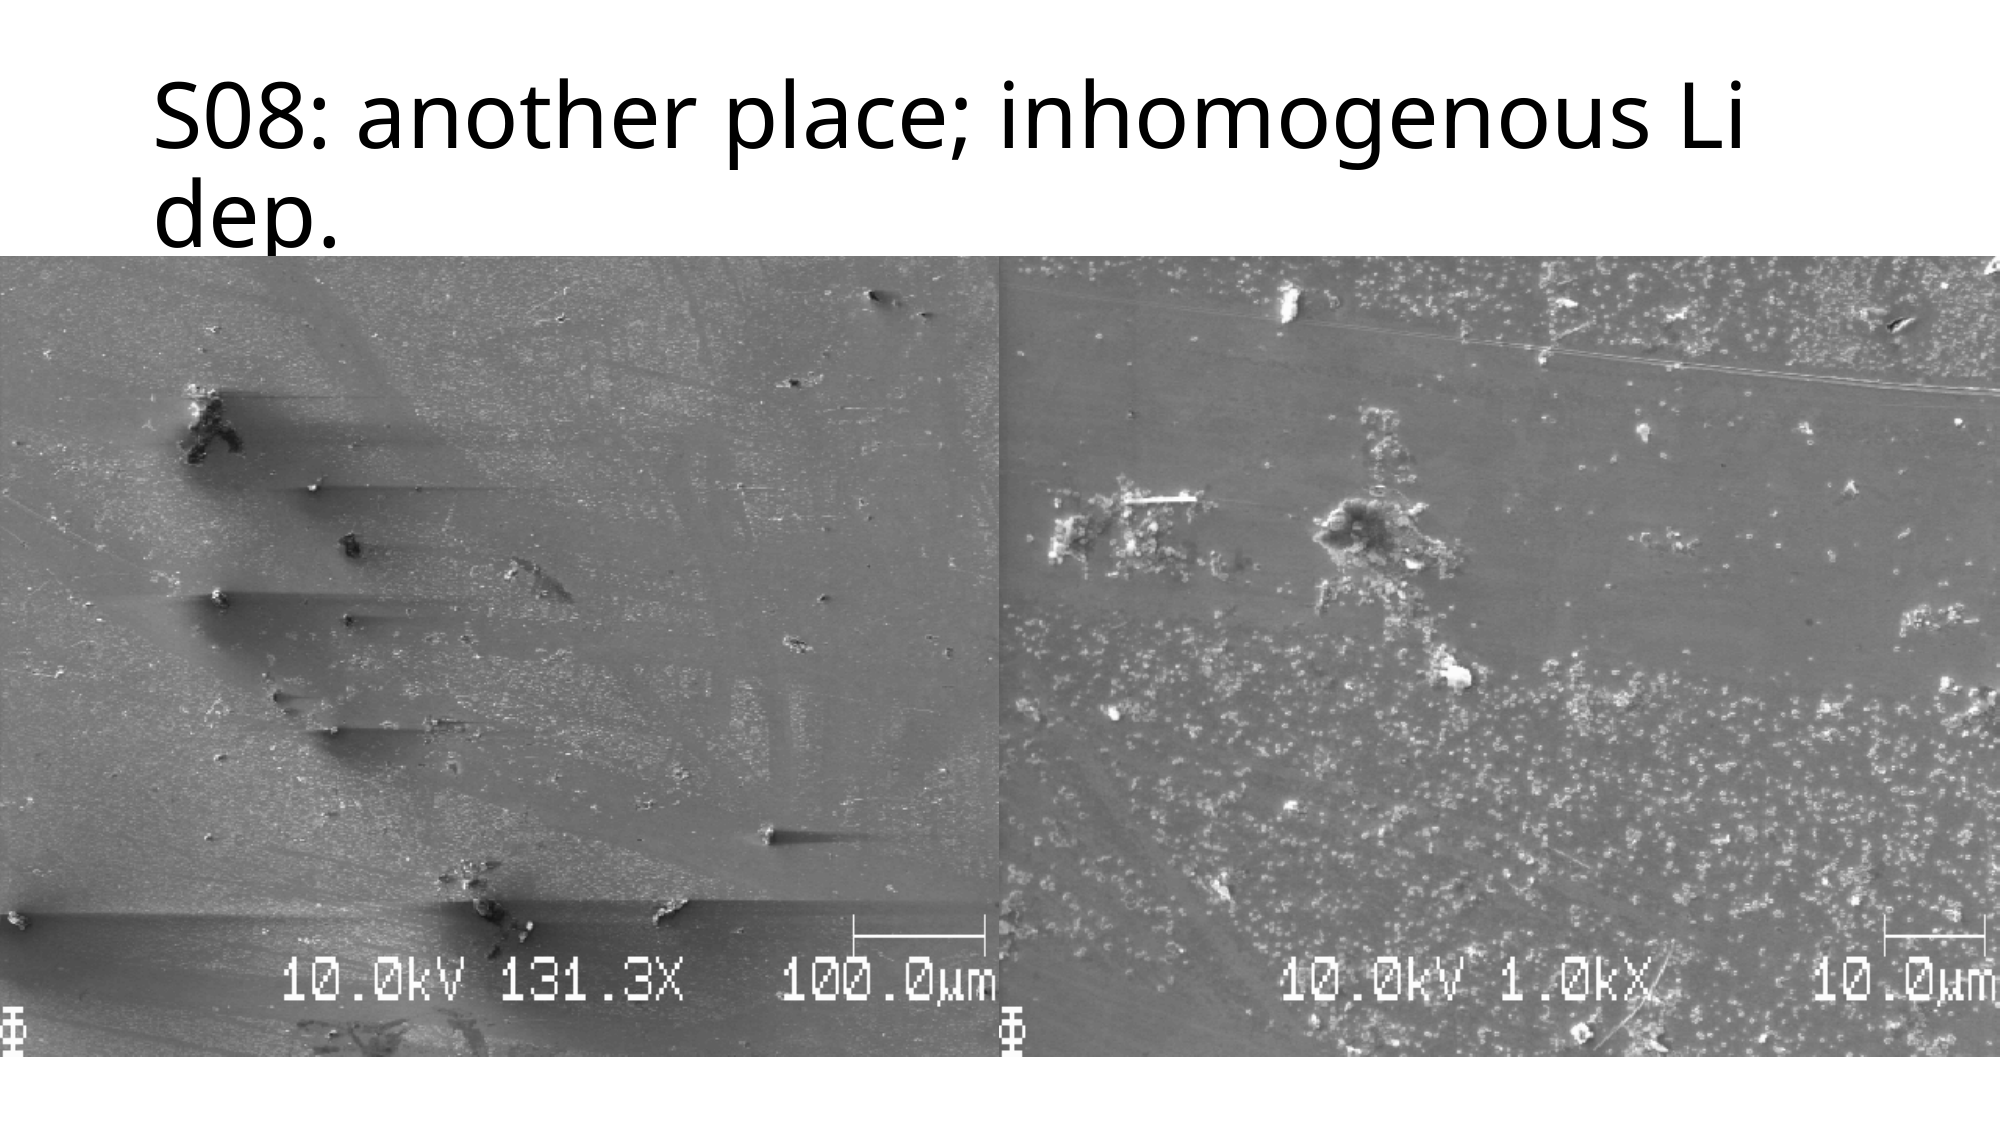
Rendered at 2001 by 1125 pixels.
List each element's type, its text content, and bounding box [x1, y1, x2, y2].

picture [0, 256, 2000, 1057]
title S08: another place; inhomogenous Li dep. [137, 59, 1863, 256]
